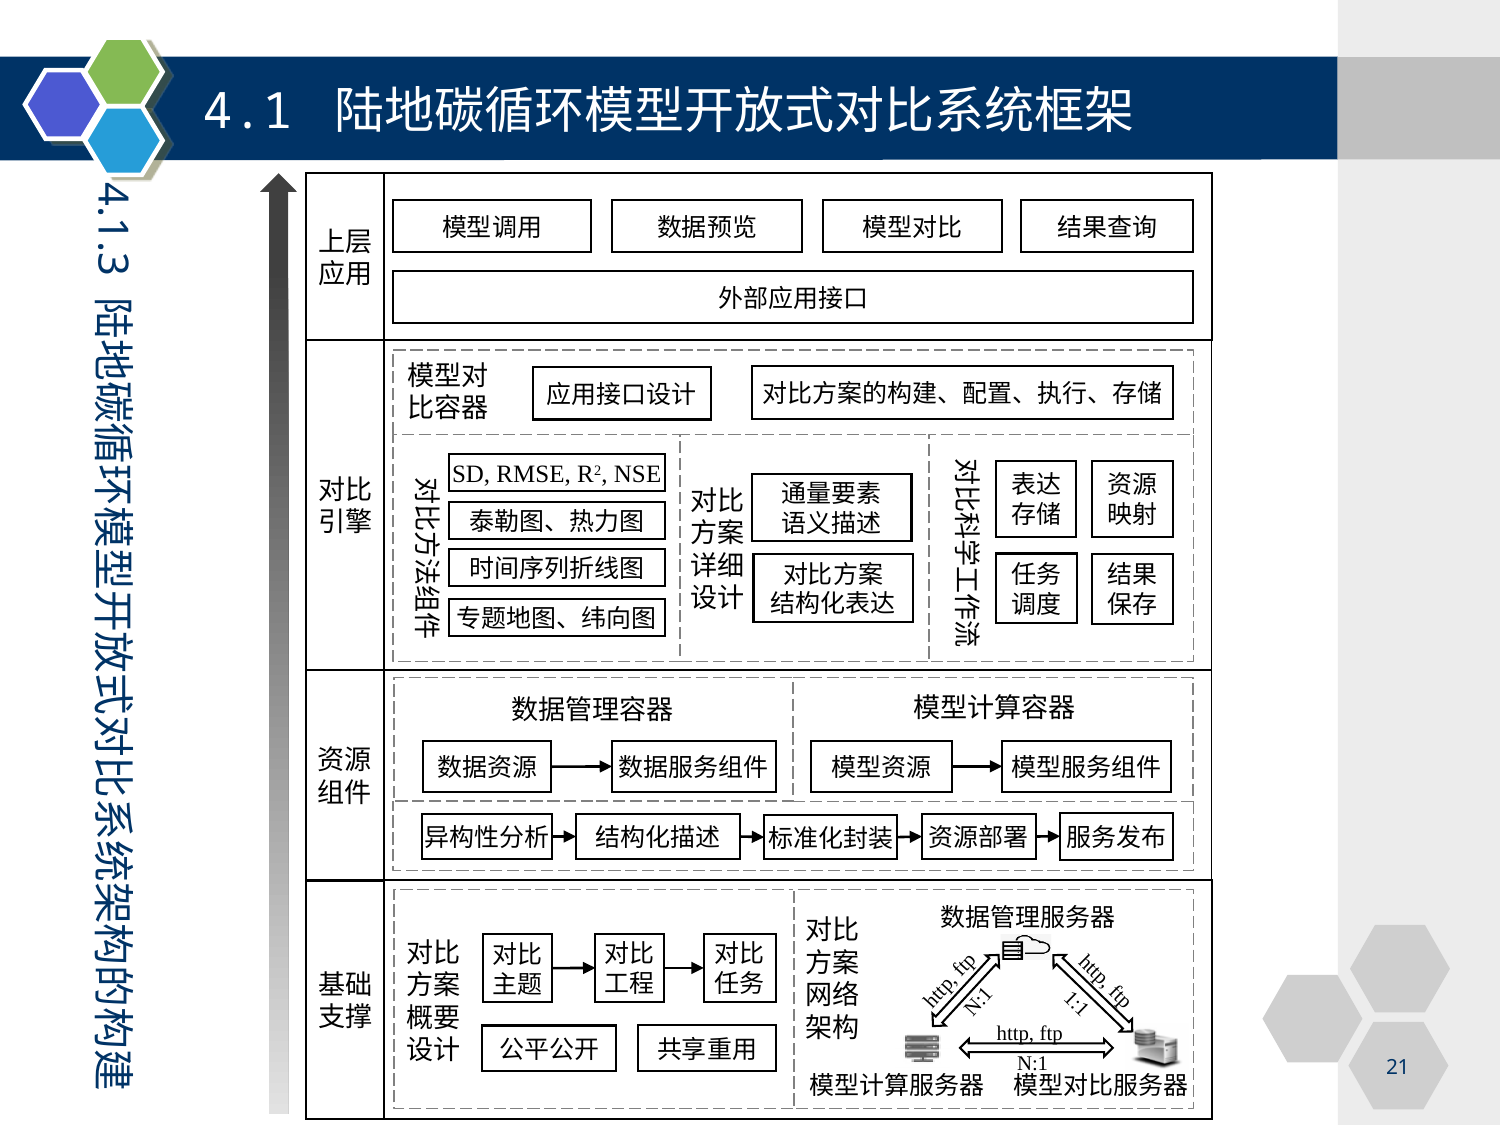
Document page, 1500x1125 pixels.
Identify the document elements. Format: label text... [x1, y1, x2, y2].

text_box 4.1.3 陆地碳循环模型开放式对比系统架构的构建 [80, 174, 166, 1109]
slide_number 21 [1360, 1045, 1436, 1084]
text_box 4.1 陆地碳循环模型开放式对比系统框架 [187, 62, 1300, 155]
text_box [259, 172, 1228, 1120]
